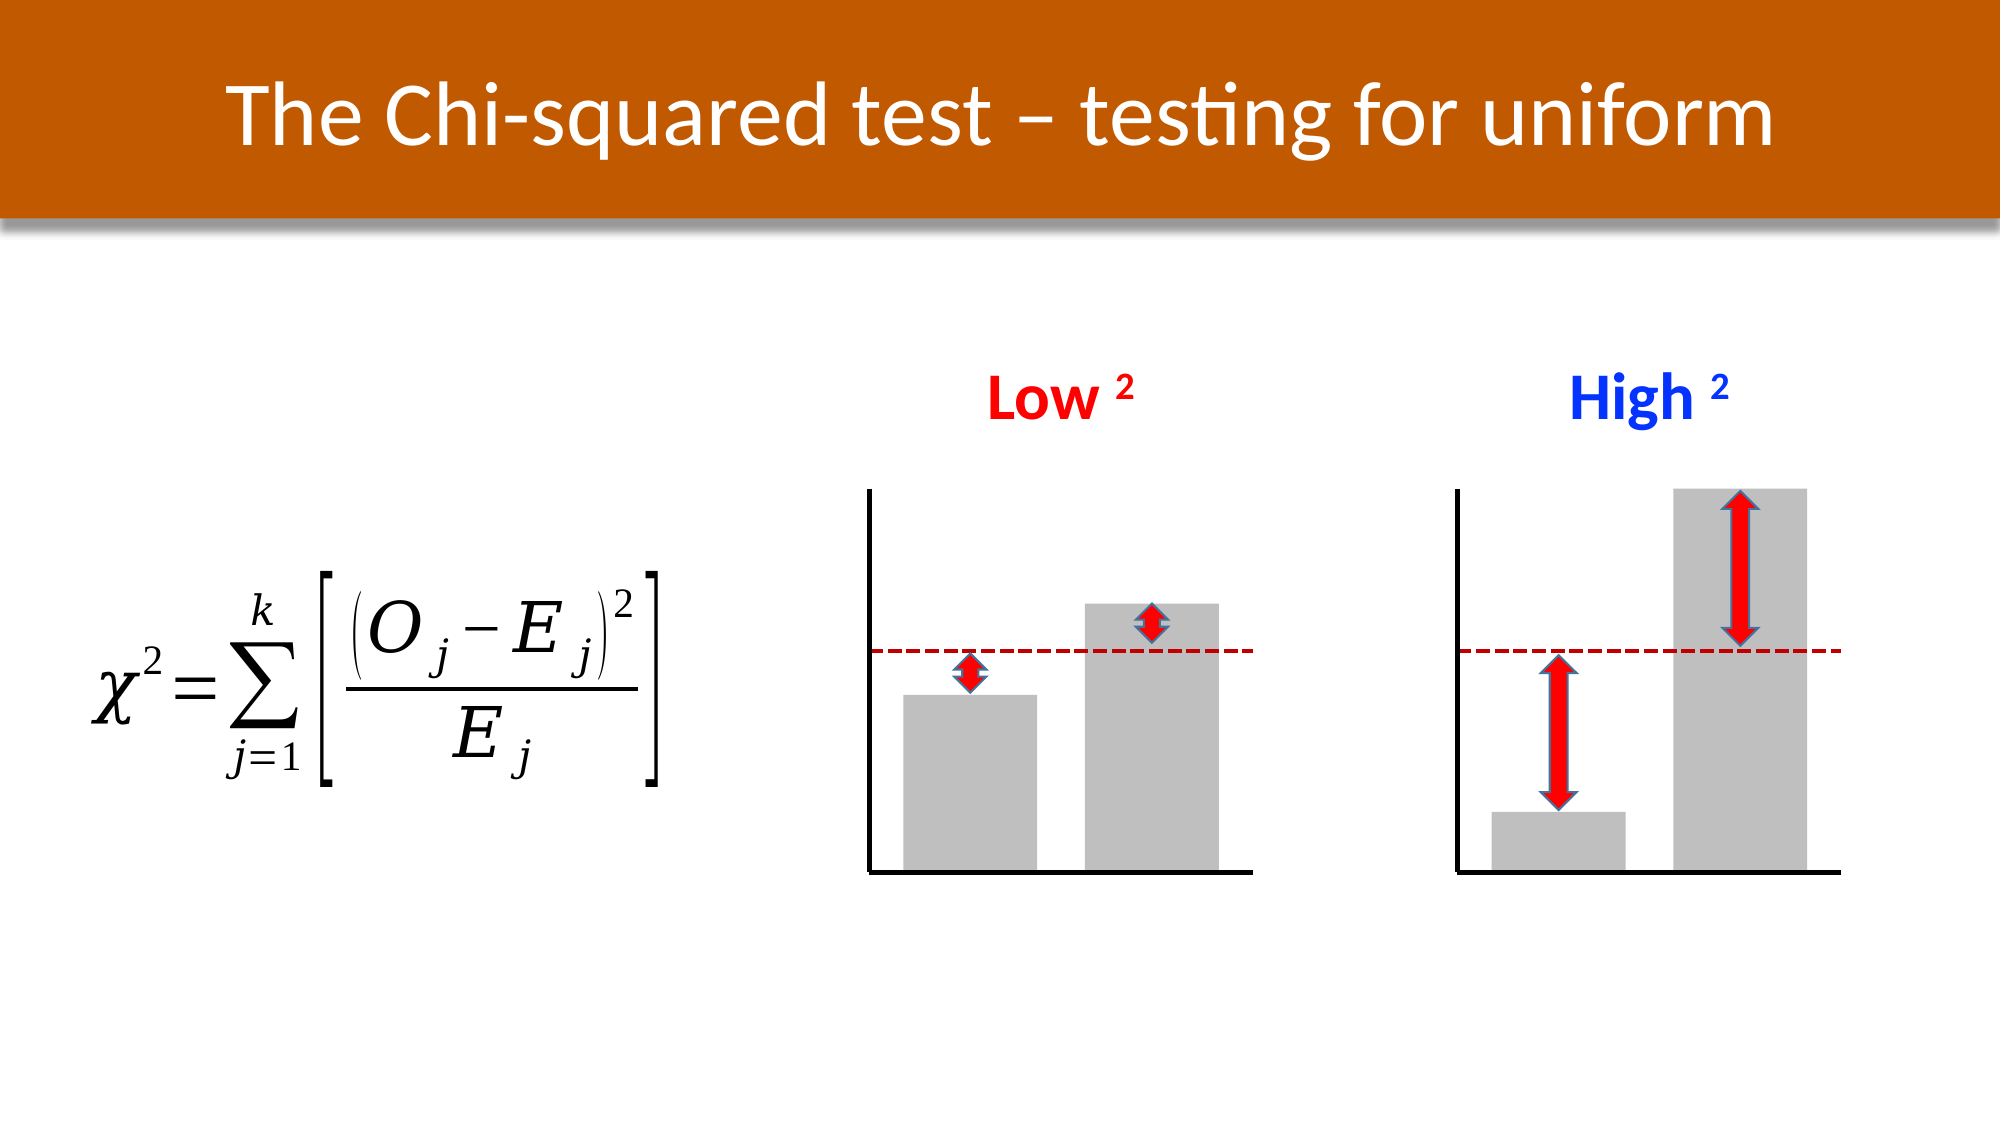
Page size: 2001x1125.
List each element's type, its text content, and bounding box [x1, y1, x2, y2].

text_box [1084, 603, 1220, 650]
text_box The Chi-squared test – testing for uniform [210, 17, 2000, 201]
text_box [1084, 652, 1220, 870]
text_box [1538, 681, 1580, 812]
text_box [1133, 602, 1171, 645]
text_box [902, 694, 1038, 870]
text_box [957, 681, 984, 695]
text_box [951, 652, 989, 680]
text_box [1719, 489, 1761, 648]
text_box [1672, 652, 1808, 870]
text_box [1491, 811, 1627, 870]
text_box [1672, 488, 1808, 650]
text_box [1538, 653, 1580, 680]
text_box [0, 0, 2000, 219]
